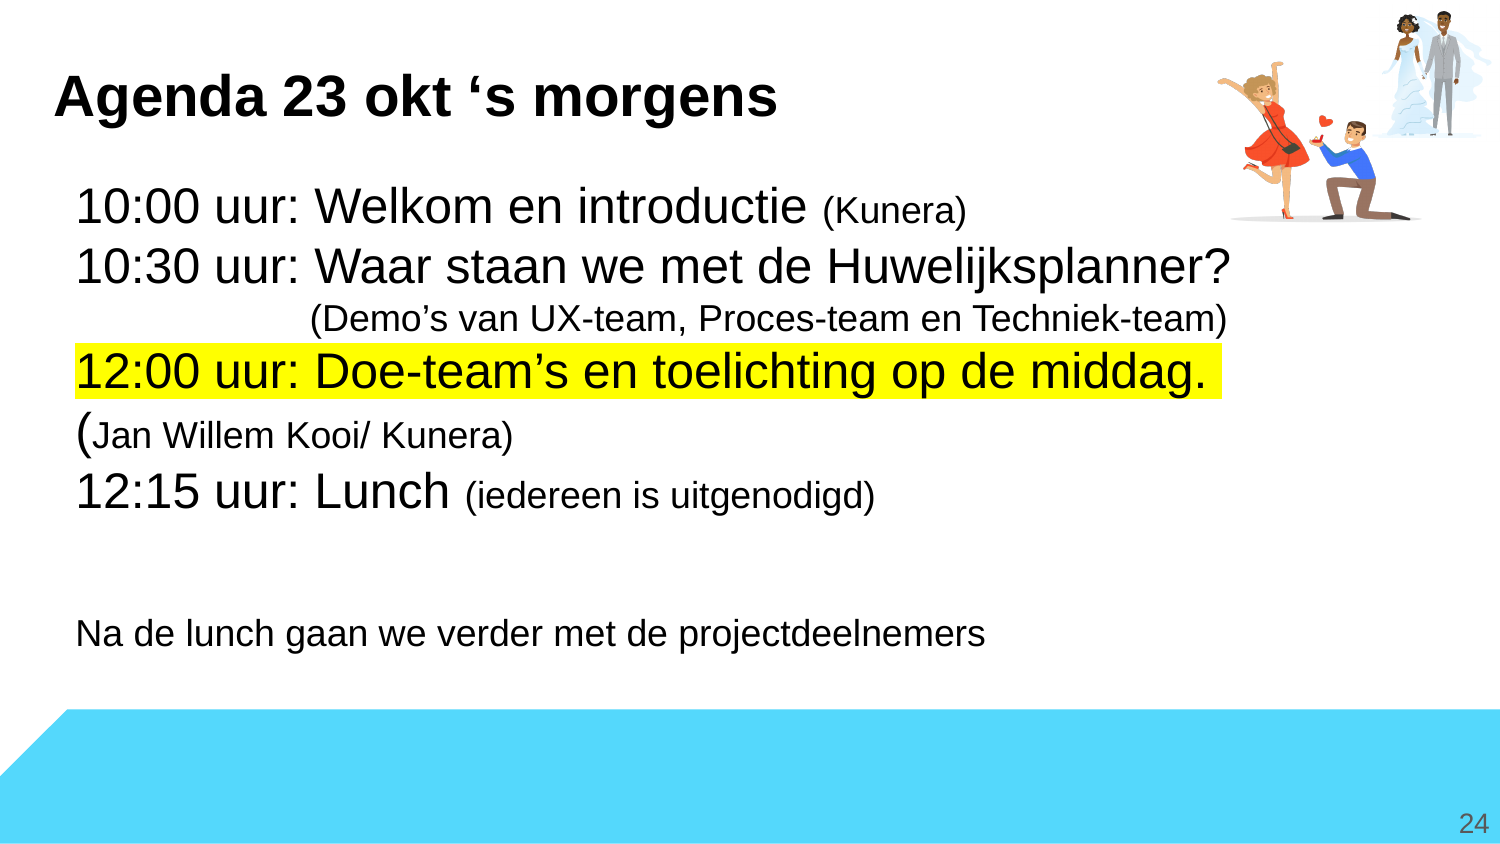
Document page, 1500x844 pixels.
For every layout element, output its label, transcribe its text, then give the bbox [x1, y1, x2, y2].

text_box 10:00 uur: Welkom en introductie (Kunera) 10:30 uur: Waar staan we met de Huwelijksplanner? (Demo’s van UX-team, Proces-team en Techniek-team) 12:00 uur: Doe-team’s en toelichting op de middag. (Jan Willem Kooi/ Kunera) 12:15 uur: Lunch (iedereen is uitgenodigd) Na de lunch gaan we verder met de projectdeelnemers [60, 158, 1361, 557]
picture [1161, 4, 1500, 234]
title Agenda 23 okt ‘s morgens [38, 42, 1437, 137]
